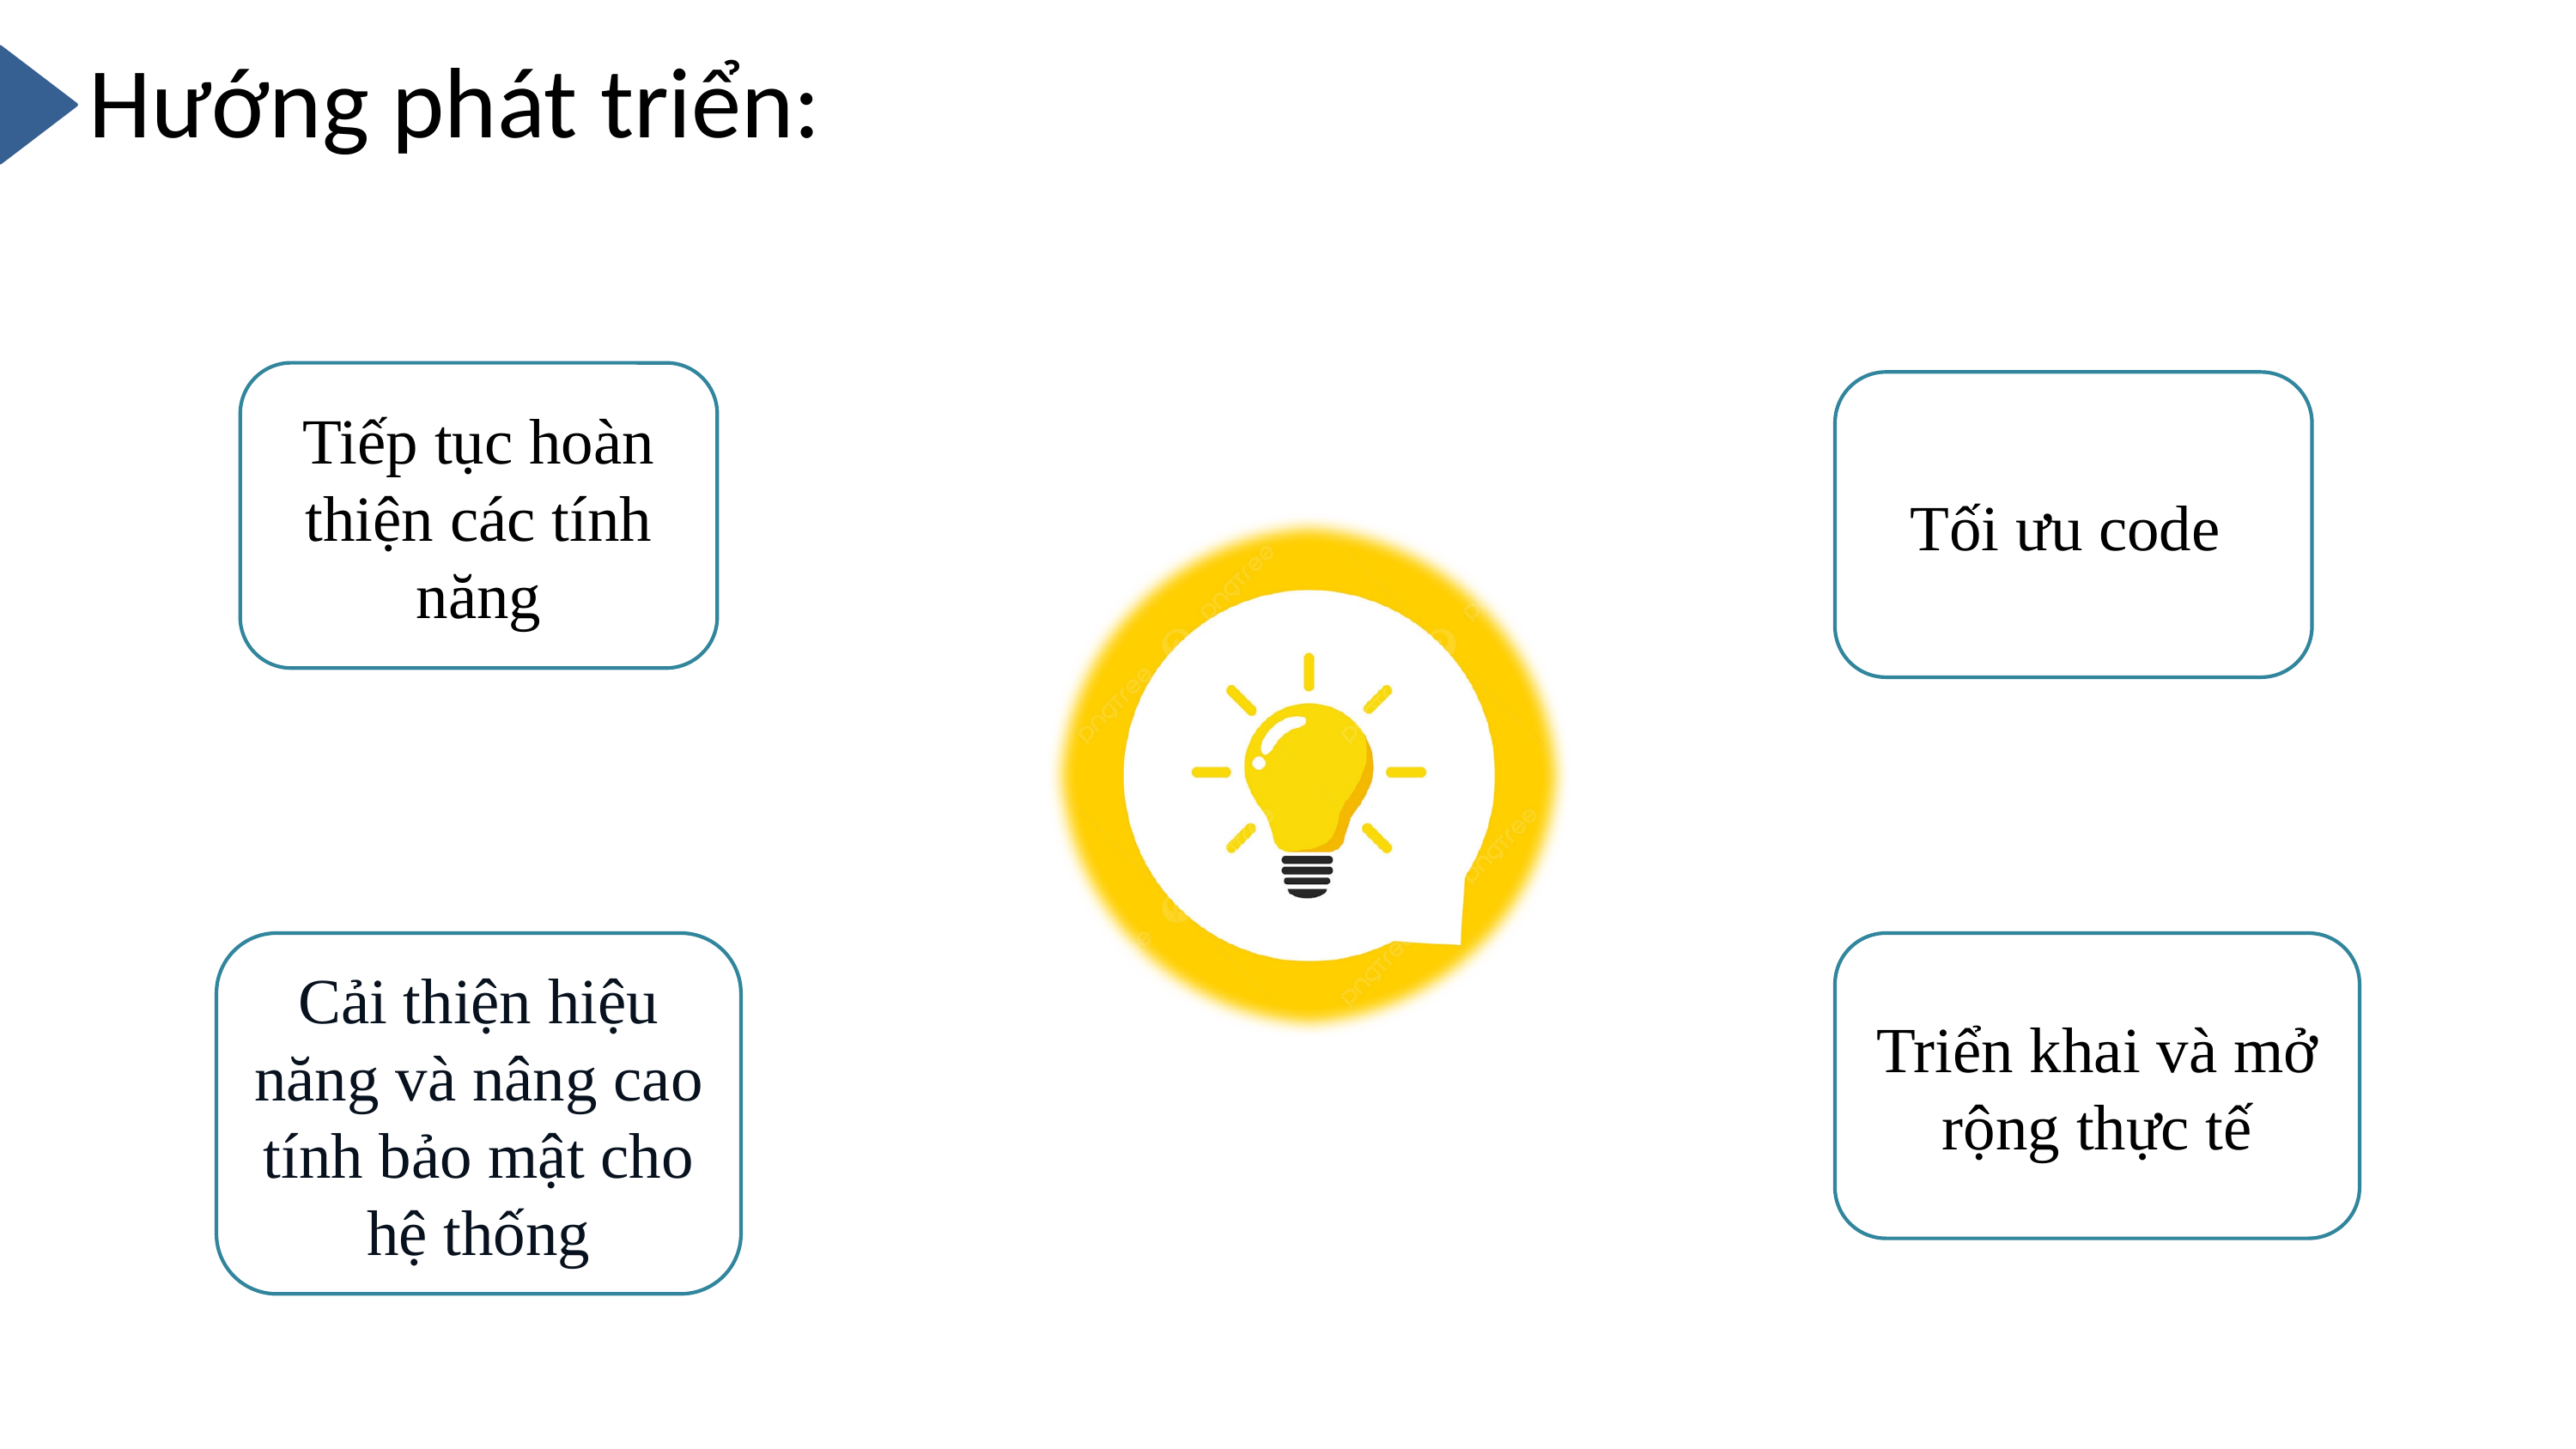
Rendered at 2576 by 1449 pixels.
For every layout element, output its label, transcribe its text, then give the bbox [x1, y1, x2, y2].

text_box Tối ưu code [1832, 370, 2314, 680]
text_box Hướng phát triển: [76, 31, 1047, 164]
text_box Cải thiện hiệu năng và nâng cao tính bảo mật cho hệ thống [214, 931, 744, 1296]
text_box Triển khai và mở rộng thực tế [1832, 931, 2362, 1240]
picture [1046, 512, 1571, 1038]
text_box Tiếp tục hoàn thiện các tính năng [238, 361, 720, 670]
text_box [0, 45, 78, 165]
